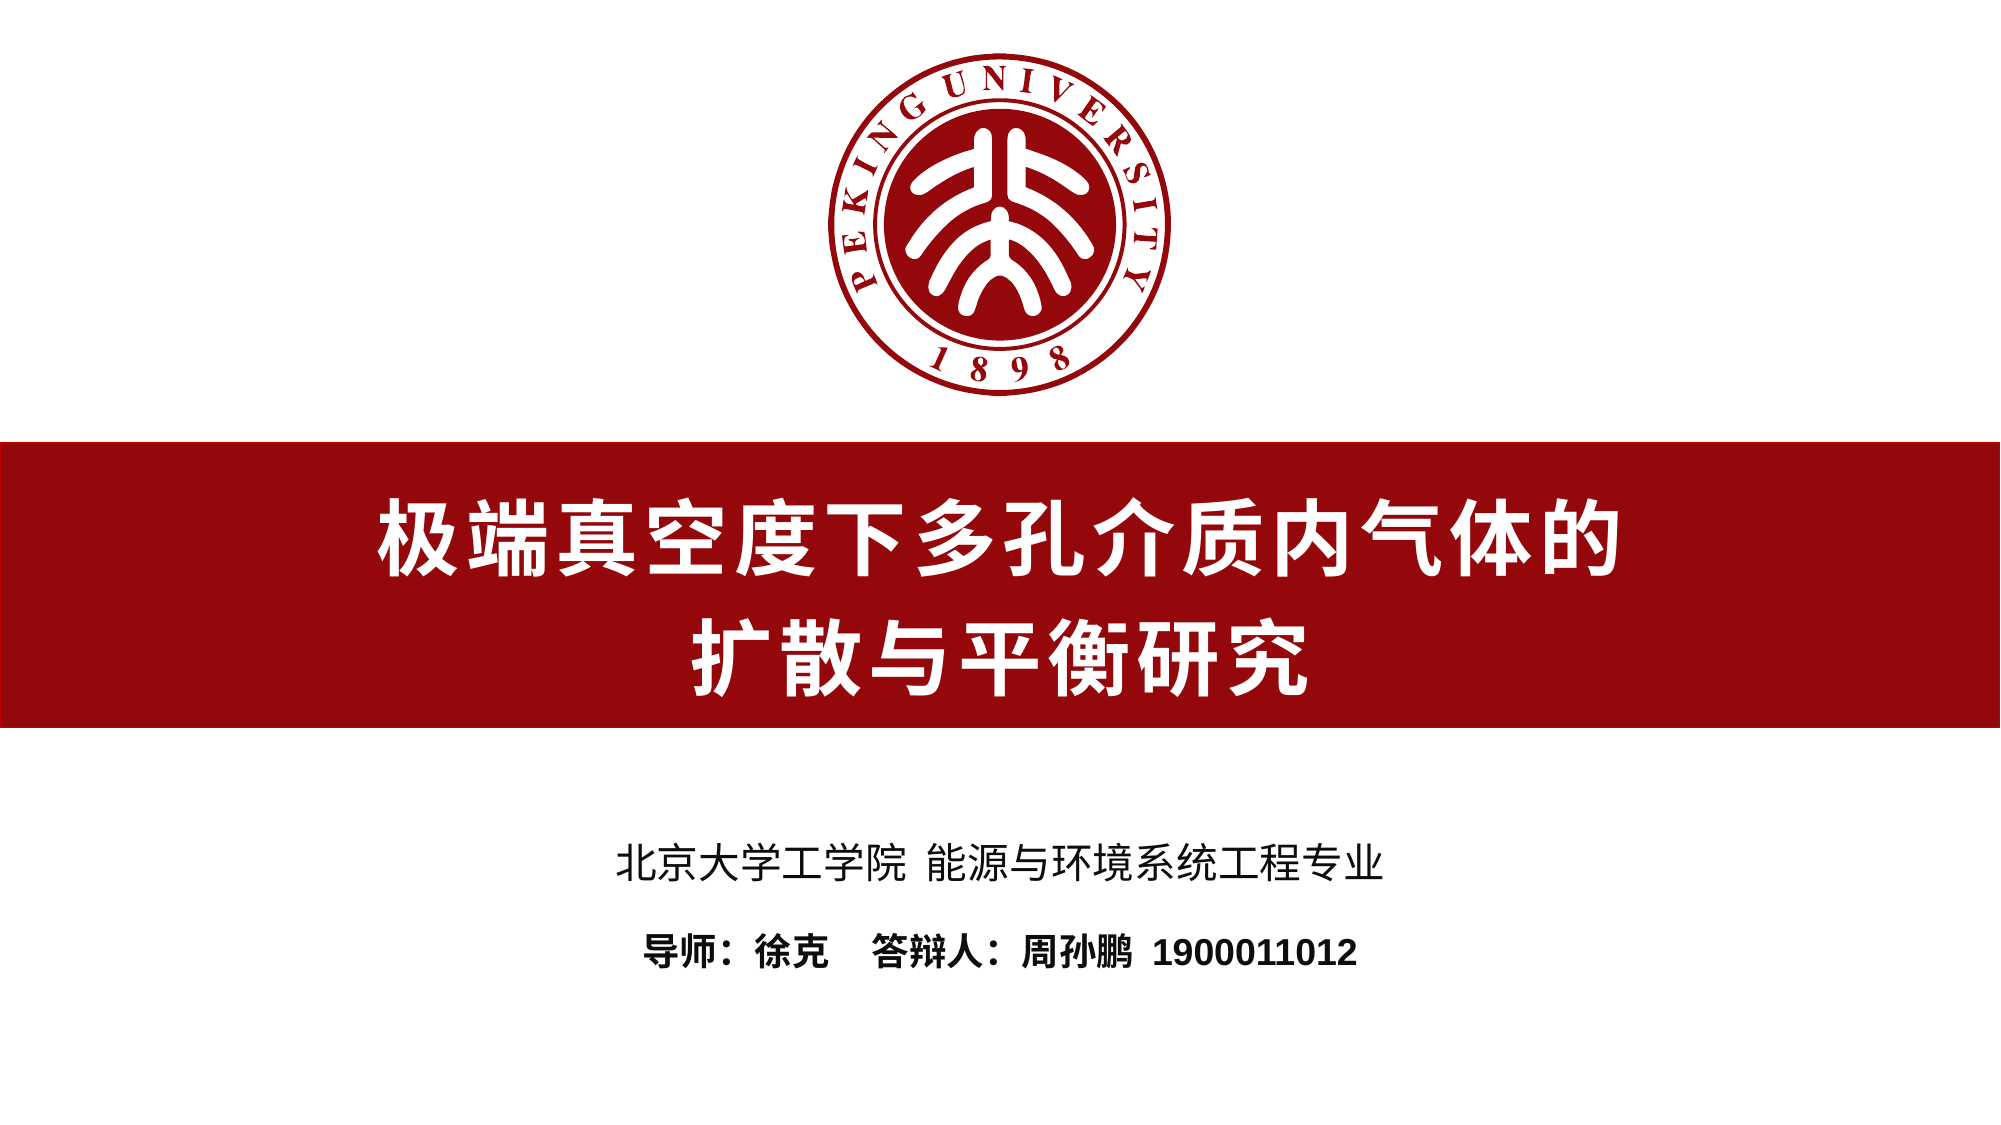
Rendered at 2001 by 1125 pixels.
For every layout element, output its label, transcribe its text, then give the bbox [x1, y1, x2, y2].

text_box 北京大学工学院 能源与环境系统工程专业 [574, 829, 1426, 895]
text_box 导师：徐克 答辩人：周孙鹏 1900011012 [627, 920, 1373, 981]
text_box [828, 53, 1172, 397]
text_box [0, 442, 2000, 728]
text_box 极端真空度下多孔介质内气体的 扩散与平衡研究 [266, 458, 1734, 714]
